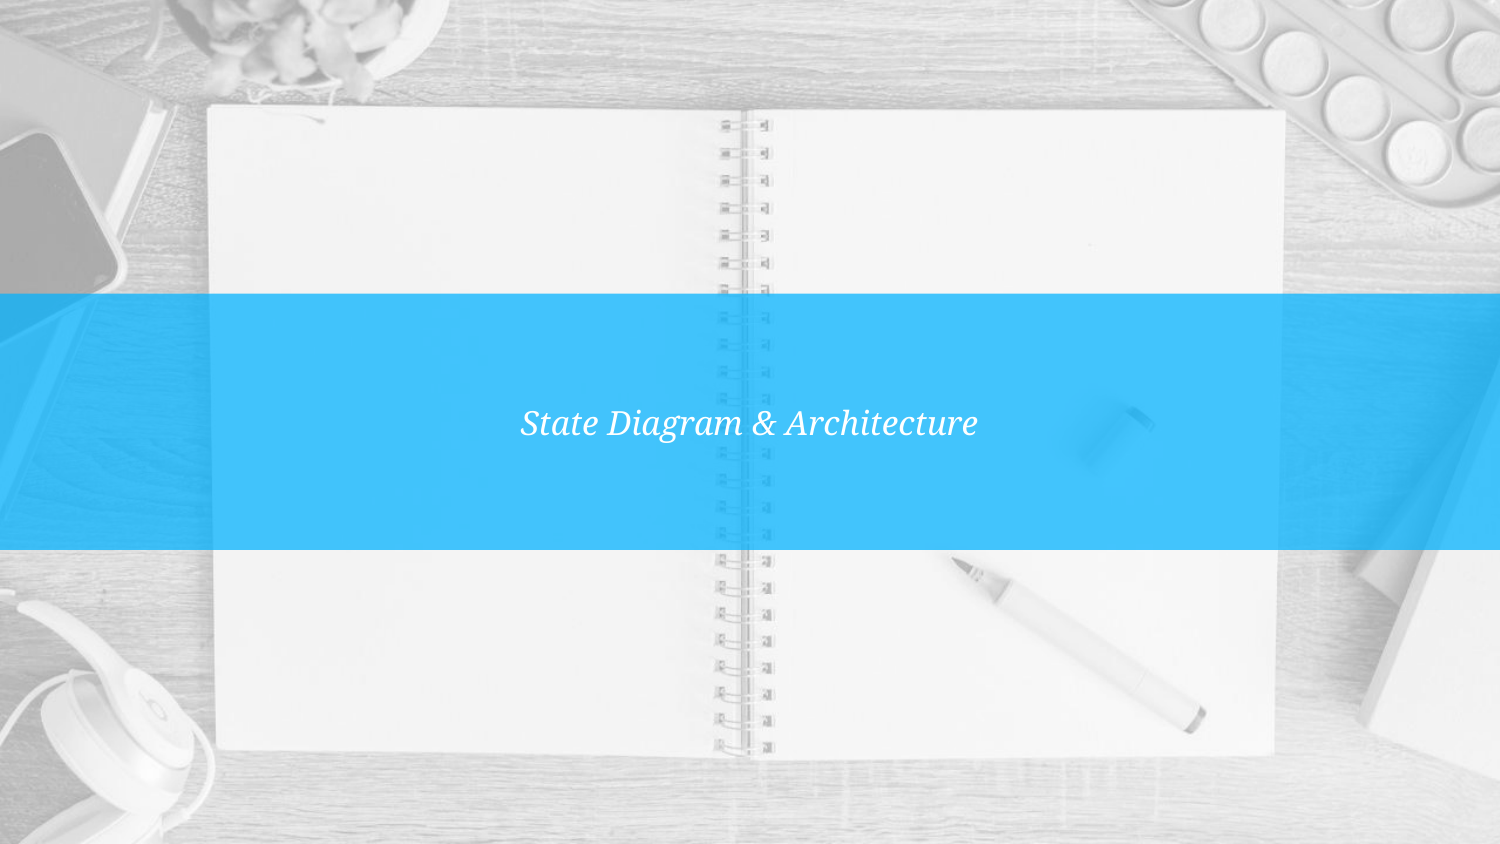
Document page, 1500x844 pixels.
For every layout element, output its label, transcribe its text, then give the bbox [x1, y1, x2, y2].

list State Diagram & Architecture [322, 354, 1178, 490]
picture [0, 293, 1500, 550]
